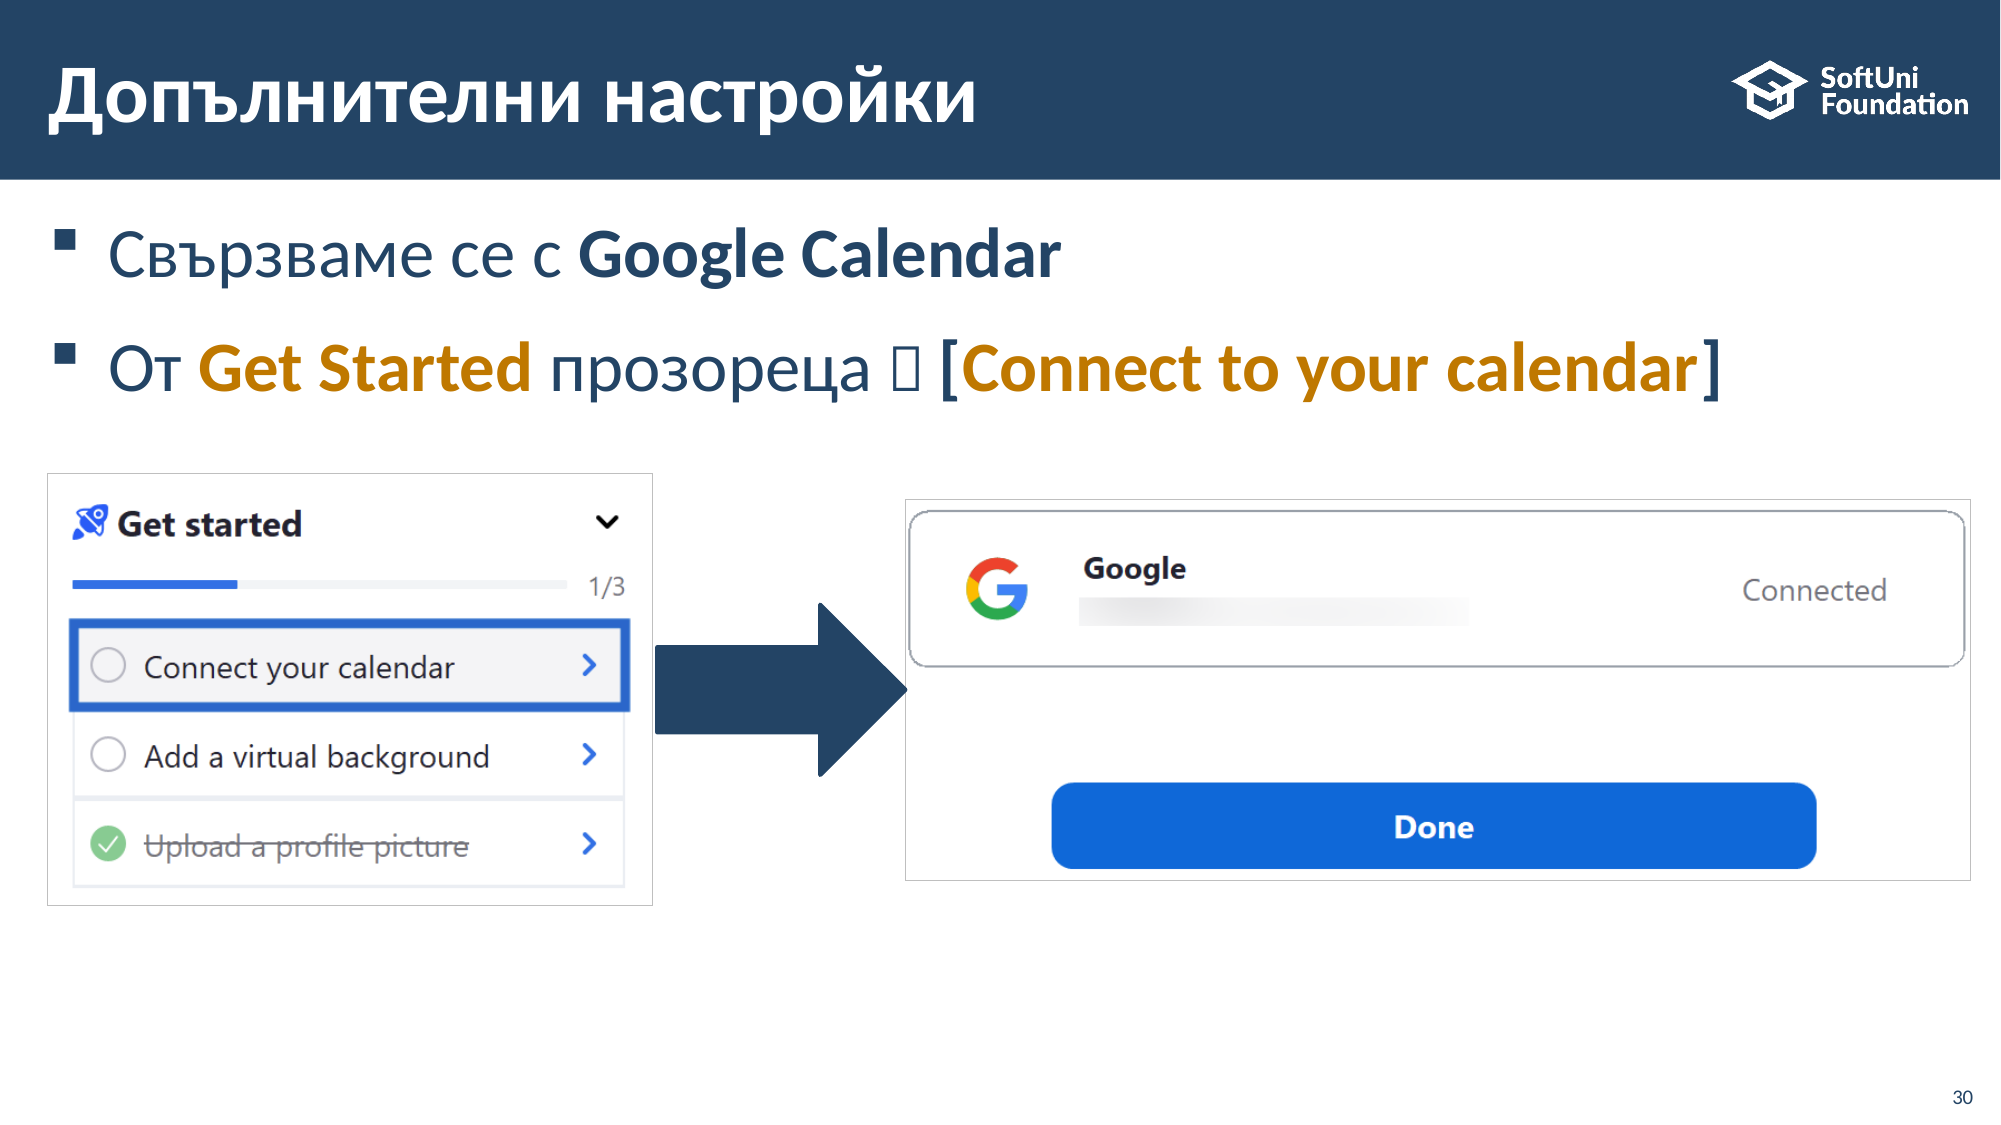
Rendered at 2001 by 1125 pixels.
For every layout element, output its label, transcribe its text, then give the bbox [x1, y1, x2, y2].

slide_number 30 [1927, 1067, 1989, 1117]
picture [47, 473, 654, 906]
text_box [658, 602, 899, 777]
picture [904, 499, 1971, 881]
list Свързваме се с Google Calendar От Get Started прозореца  [Connect to your calendar] [31, 196, 1970, 1104]
title Допълнителни настройки [31, 16, 1716, 162]
picture [1731, 60, 1968, 120]
